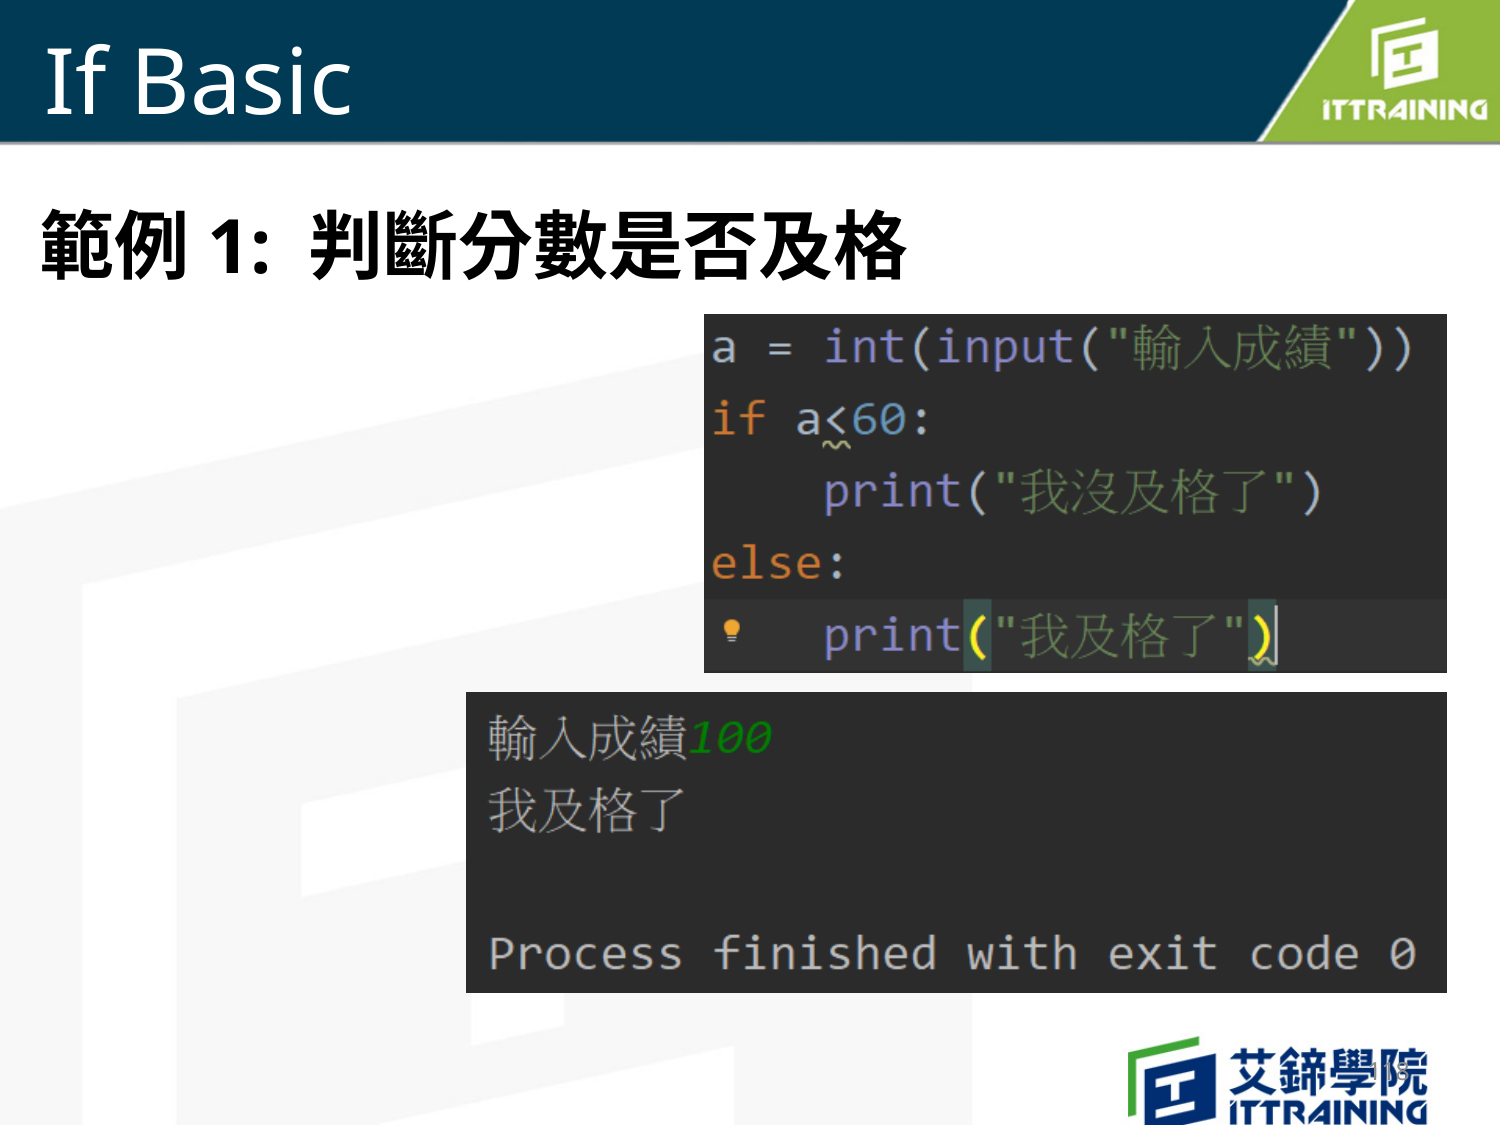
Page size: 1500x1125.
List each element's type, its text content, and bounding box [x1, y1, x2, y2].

slide_number 118 [1074, 1042, 1425, 1103]
title If Basic [29, 0, 1380, 172]
picture [0, 0, 1500, 1125]
list 範例1: 判斷分數是否及格 [24, 191, 1375, 934]
